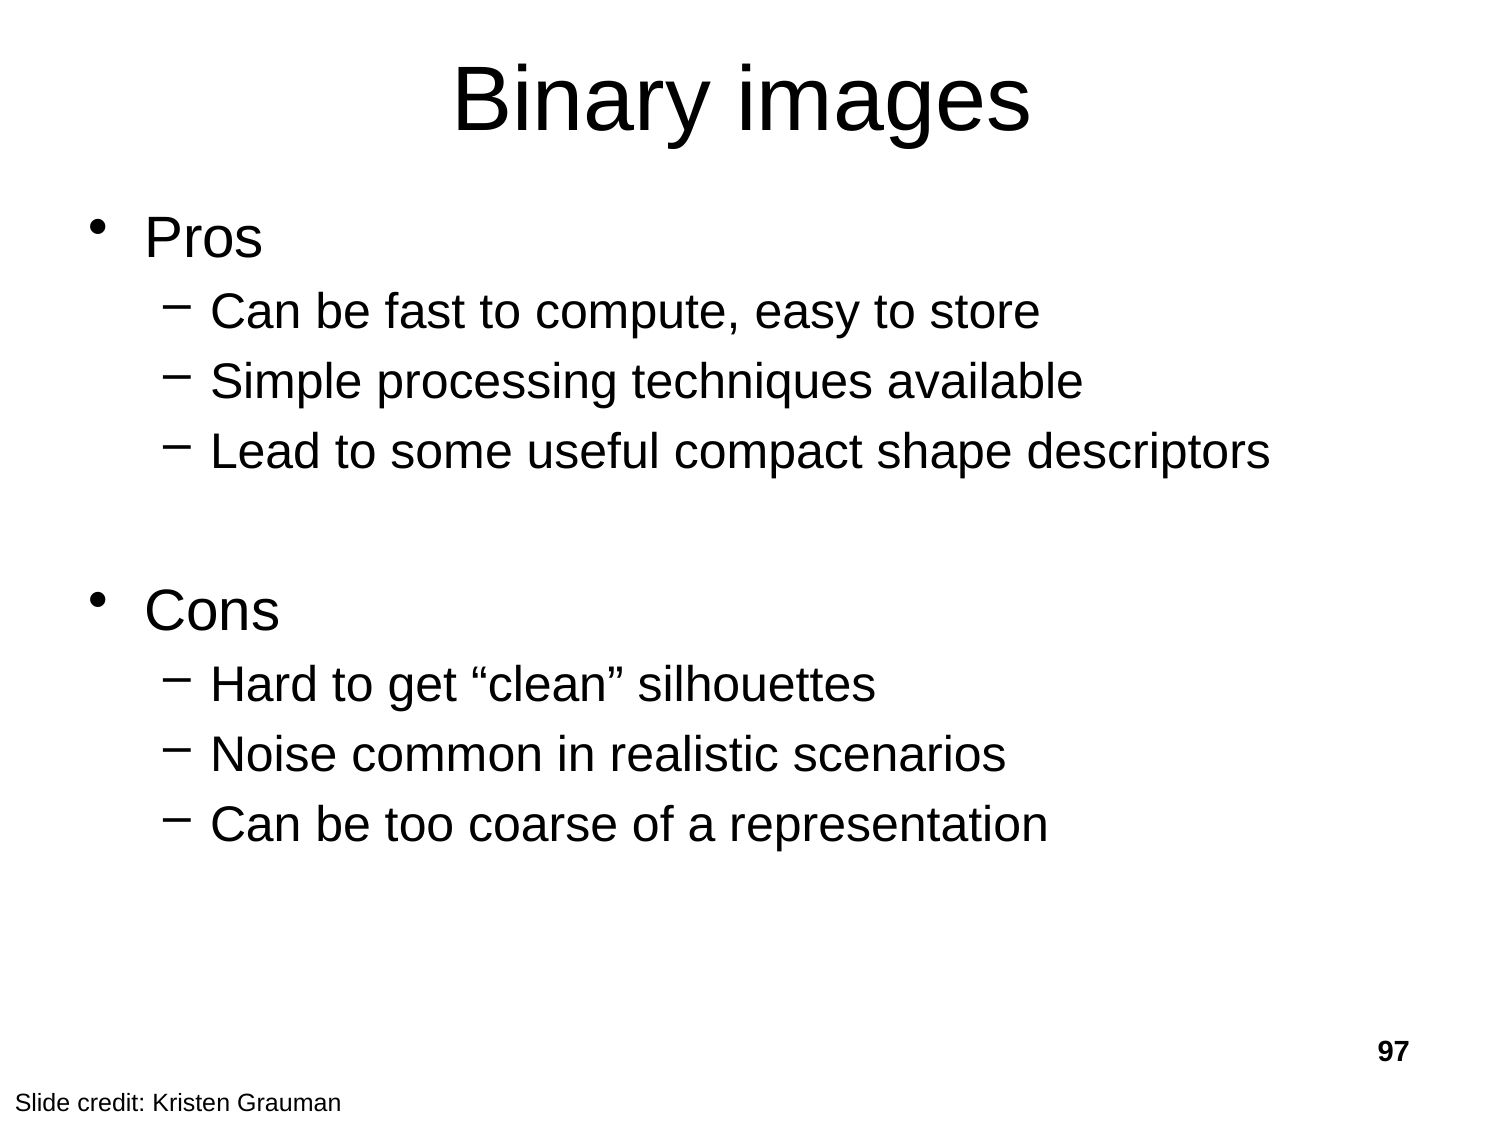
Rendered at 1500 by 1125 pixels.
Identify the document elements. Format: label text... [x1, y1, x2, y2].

list Pros Can be fast to compute, easy to store Simple processing techniques available Lead to some useful compact shape descriptors Cons Hard to get “clean” silhouettes Noise common in realistic scenarios Can be too coarse of a representation [72, 190, 1424, 979]
slide_number 97 [1074, 1024, 1426, 1103]
text_box Slide credit: Kristen Grauman [0, 1079, 688, 1125]
title Binary images [66, 0, 1418, 188]
